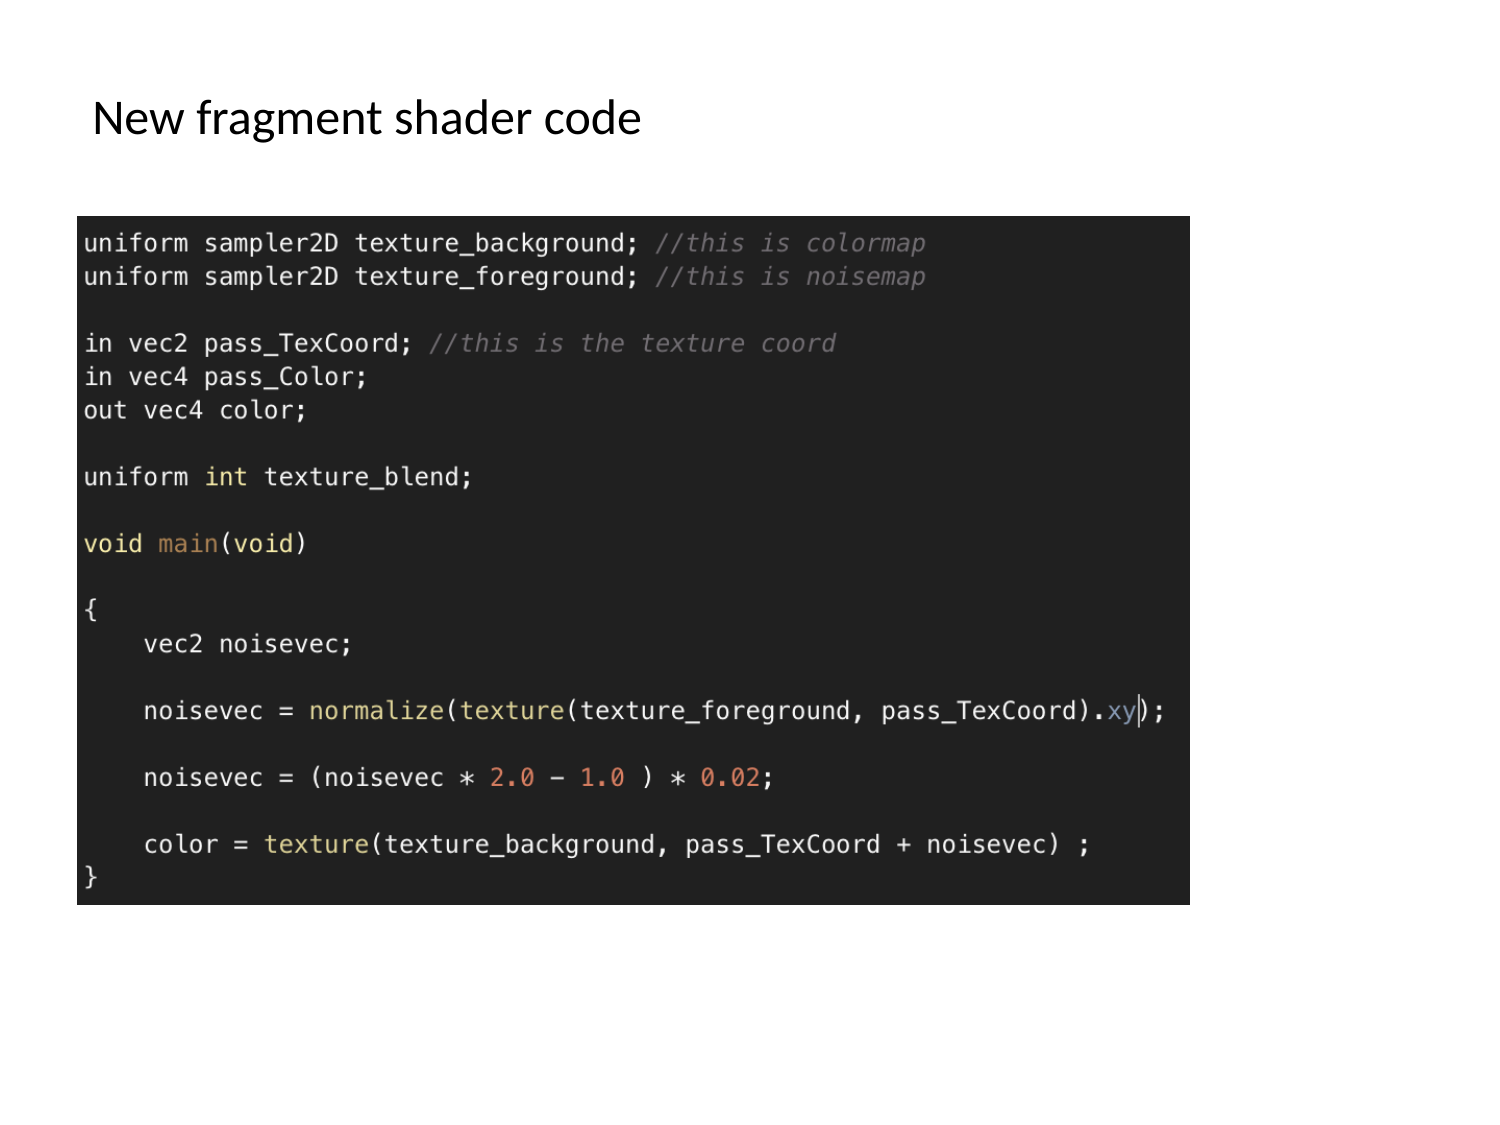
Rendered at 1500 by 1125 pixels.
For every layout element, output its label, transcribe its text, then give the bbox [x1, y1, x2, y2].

text_box New fragment shader code [77, 77, 945, 153]
picture [77, 216, 1191, 905]
